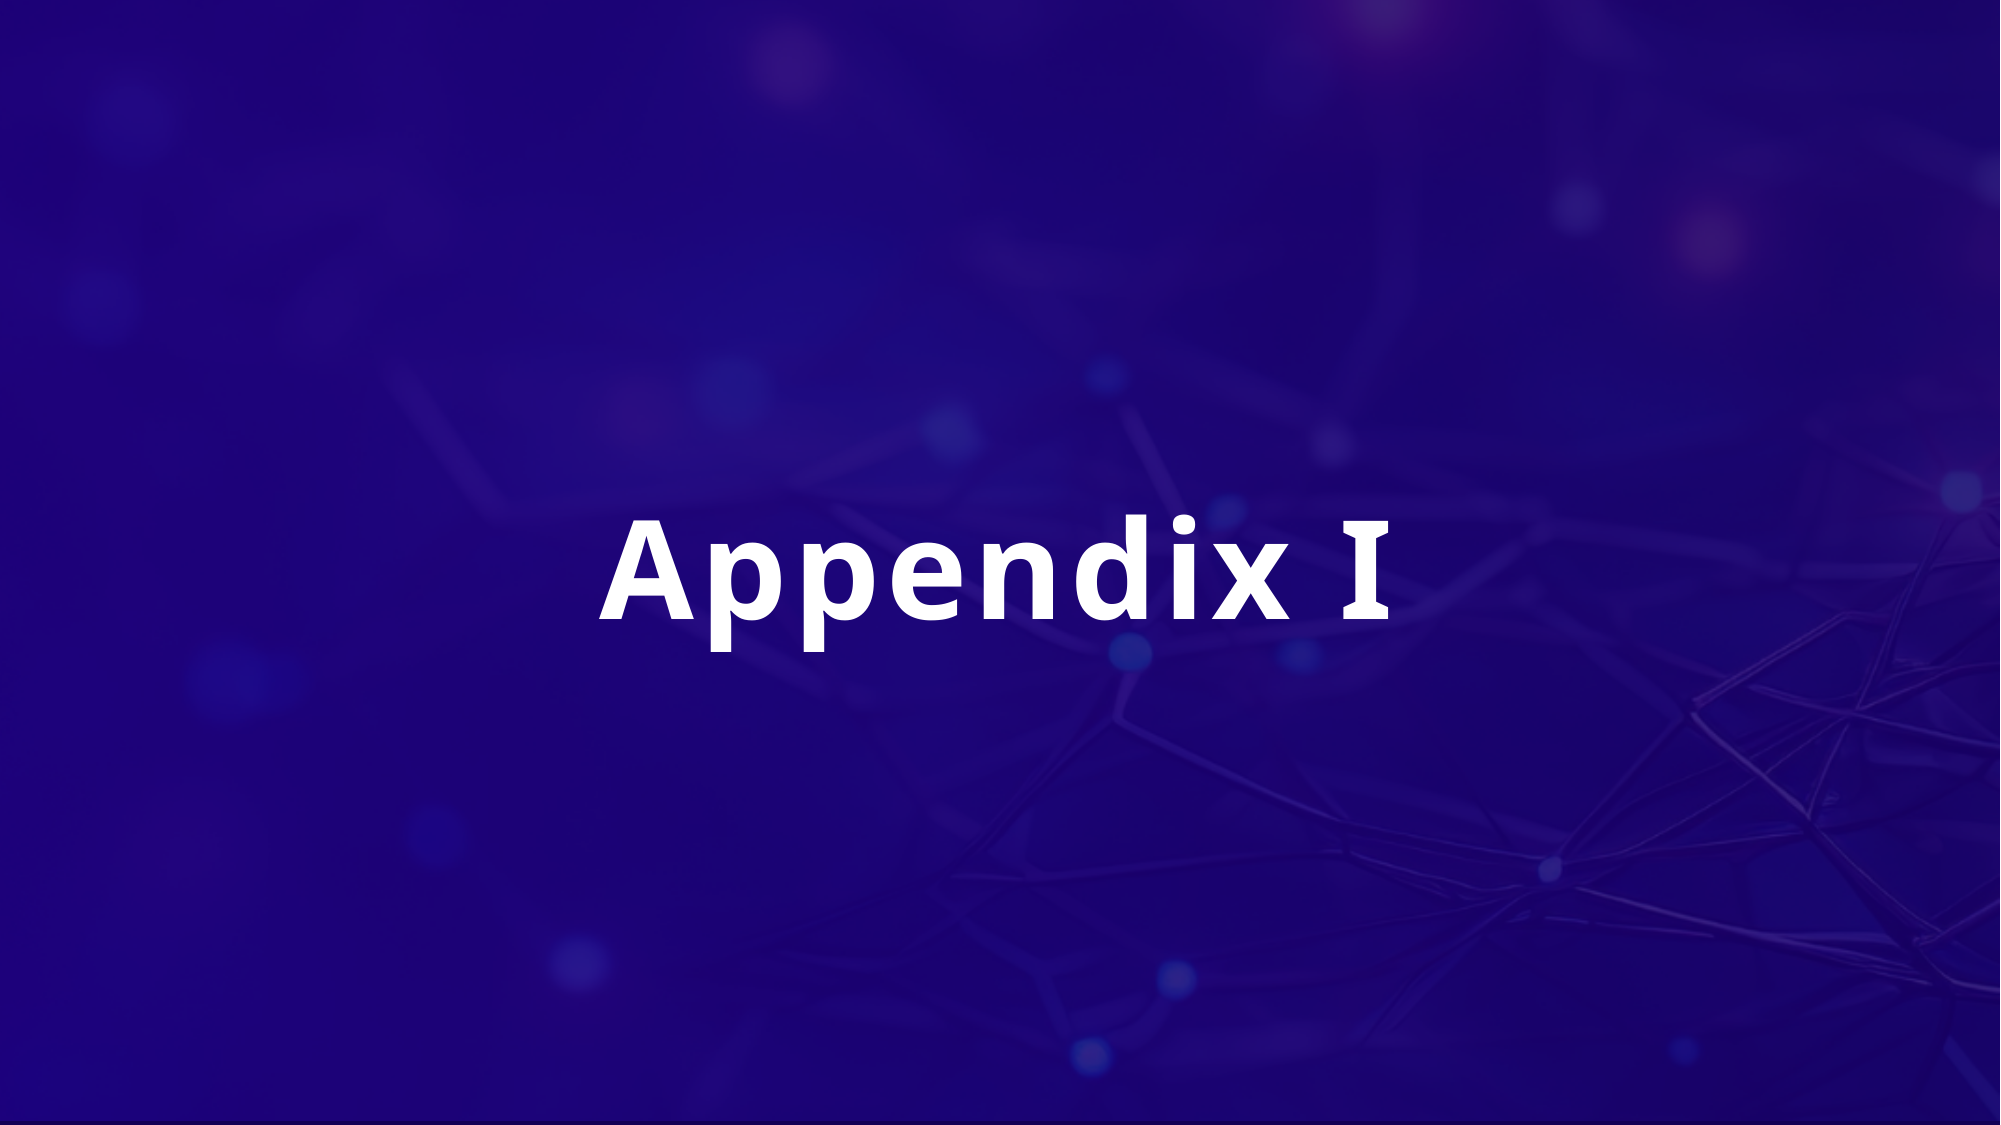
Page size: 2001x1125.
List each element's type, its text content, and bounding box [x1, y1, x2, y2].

list Appendix I [117, 330, 1876, 820]
